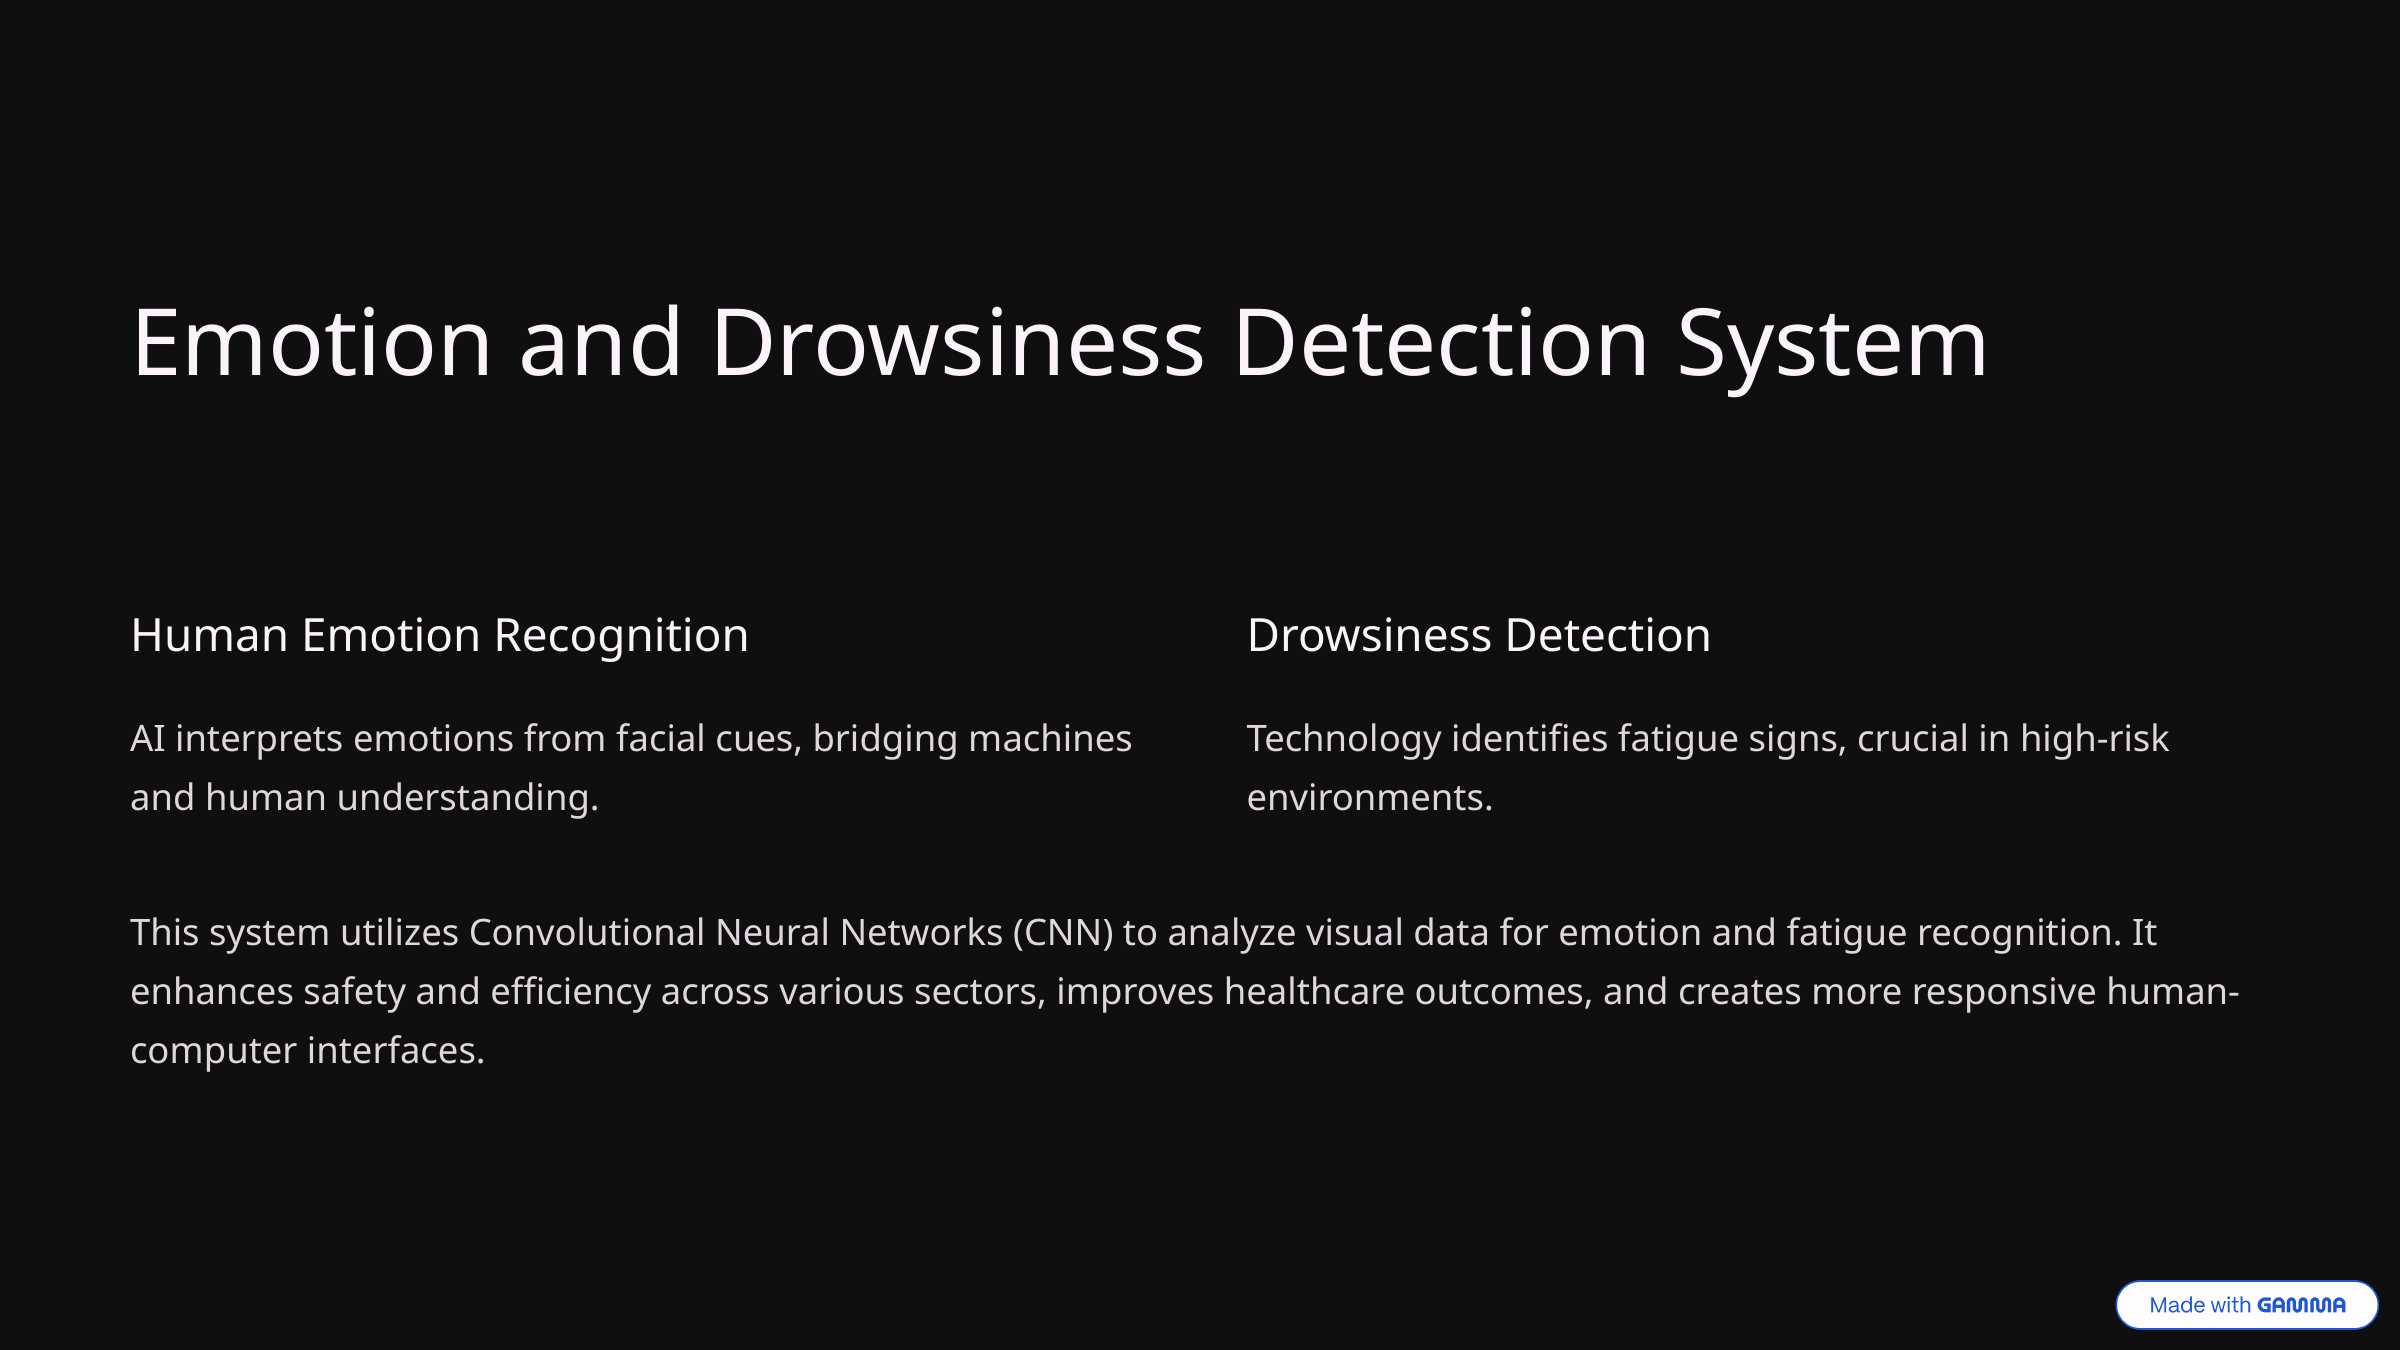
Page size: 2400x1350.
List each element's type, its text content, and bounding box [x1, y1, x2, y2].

text_box Human Emotion Recognition [130, 603, 828, 662]
text_box Emotion and Drowsiness Detection System [130, 278, 2270, 511]
text_box AI interprets emotions from facial cues, bridging machines and human understanding. [130, 698, 1155, 818]
text_box Drowsiness Detection [1246, 603, 1805, 662]
picture [2106, 1271, 2389, 1339]
text_box Technology identifies fatigue signs, crucial in high-risk environments. [1246, 698, 2271, 818]
text_box This system utilizes Convolutional Neural Networks (CNN) to analyze visual data for emotion and fatigue recognition. It enhances safety and efficiency across various sectors, improves healthcare outcomes, and creates more responsive human-computer interfaces. [130, 893, 2270, 1072]
